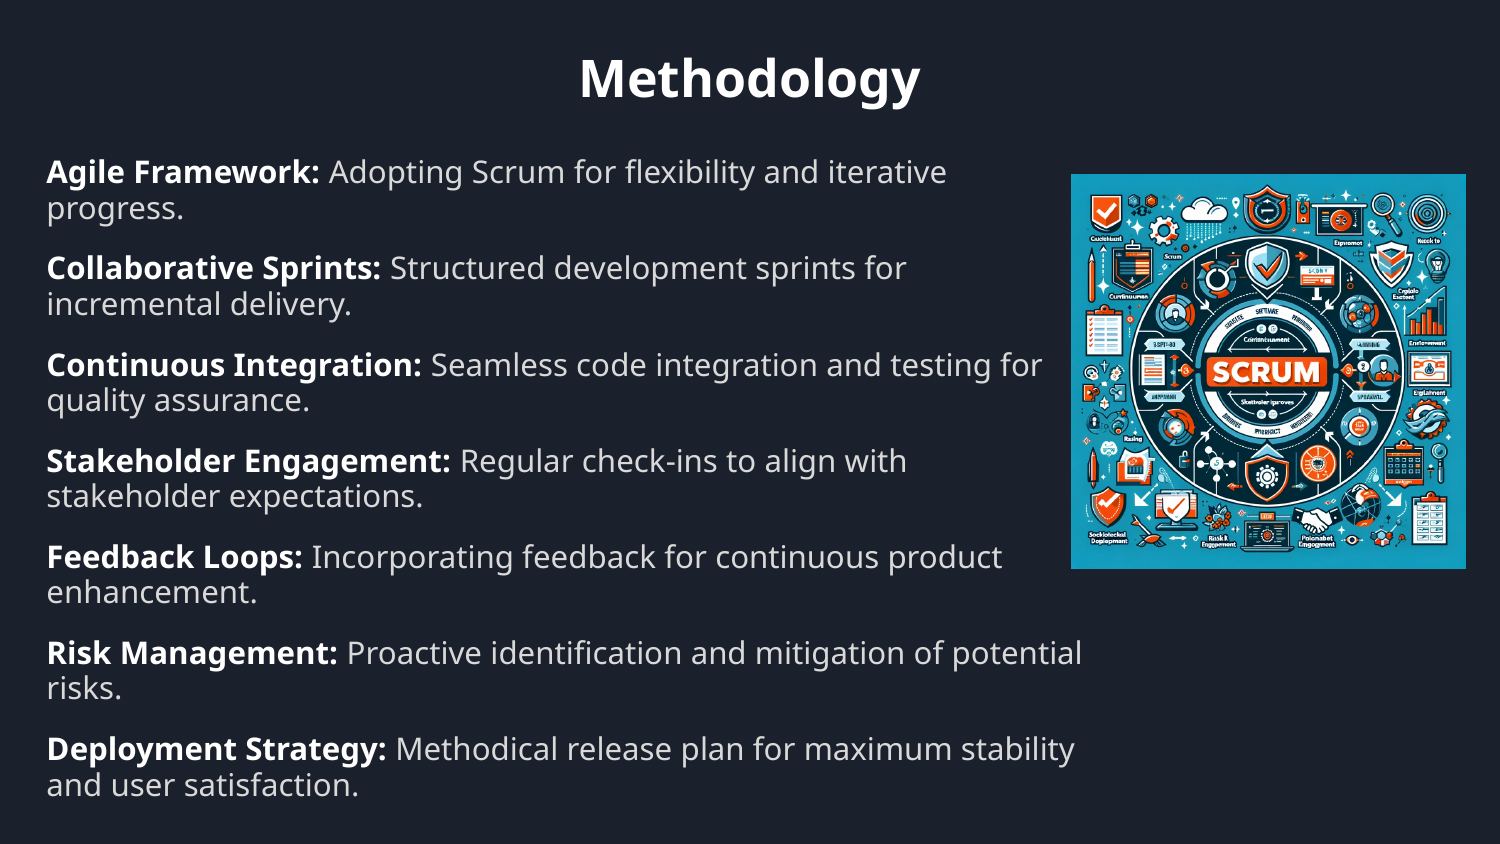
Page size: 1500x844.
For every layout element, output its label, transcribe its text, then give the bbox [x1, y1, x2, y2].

list Agile Framework: Adopting Scrum for flexibility and iterative progress. Collaborative Sprints: Structured development sprints for incremental delivery. Continuous Integration: Seamless code integration and testing for quality assurance. Stakeholder Engagement: Regular check-ins to align with stakeholder expectations. Feedback Loops: Incorporating feedback for continuous product enhancement. Risk Management: Proactive identification and mitigation of potential risks. Deployment Strategy: Methodical release plan for maximum stability and user satisfaction. [31, 140, 1099, 798]
picture [1071, 174, 1466, 569]
title Methodology [58, 31, 1442, 124]
